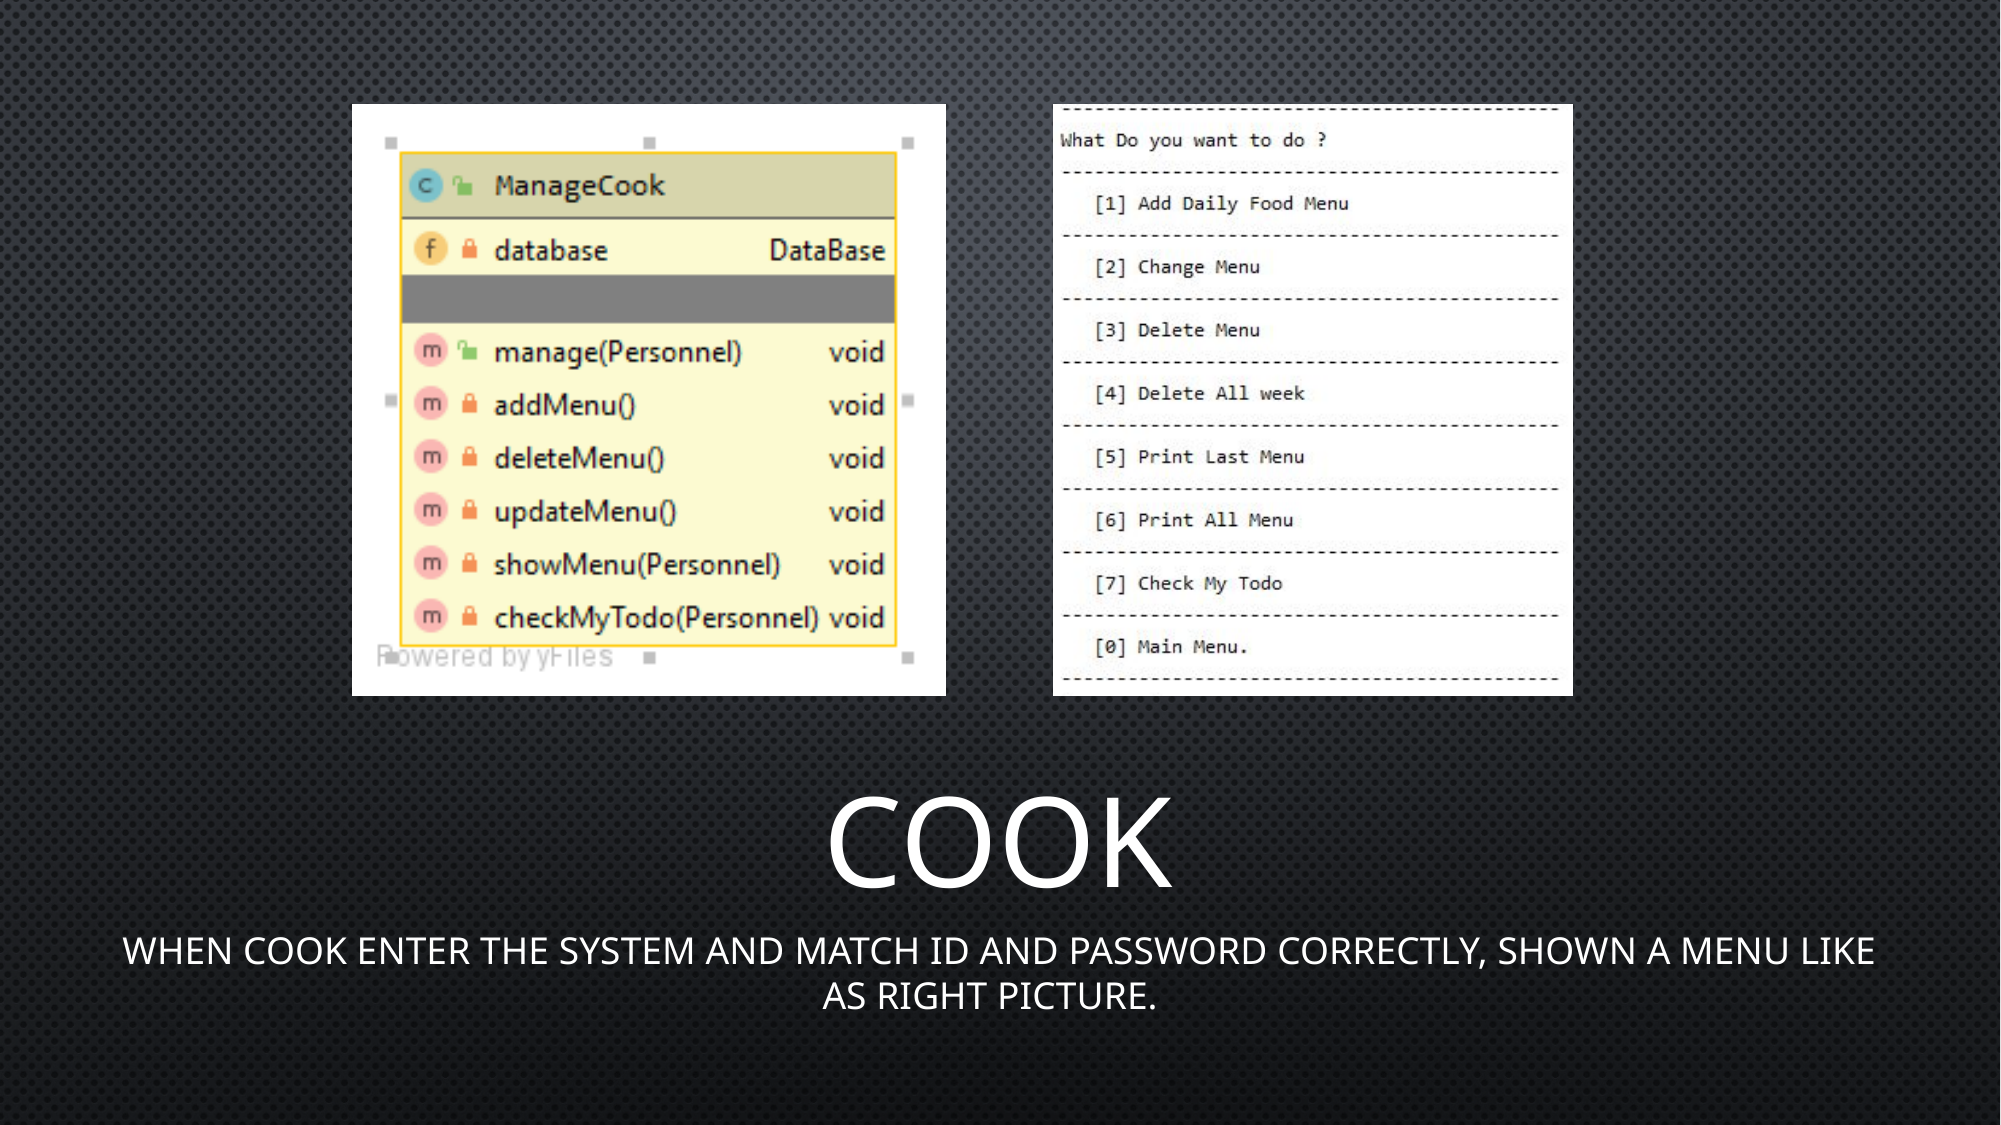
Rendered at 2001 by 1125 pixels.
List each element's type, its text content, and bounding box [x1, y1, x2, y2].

picture [352, 104, 947, 697]
subtitle When cook enter the system and match ıd and password correctly, Shown a menu lıke as rıght pıcture. [103, 919, 1897, 1025]
title Cook [103, 746, 1894, 919]
picture [1053, 104, 1573, 697]
